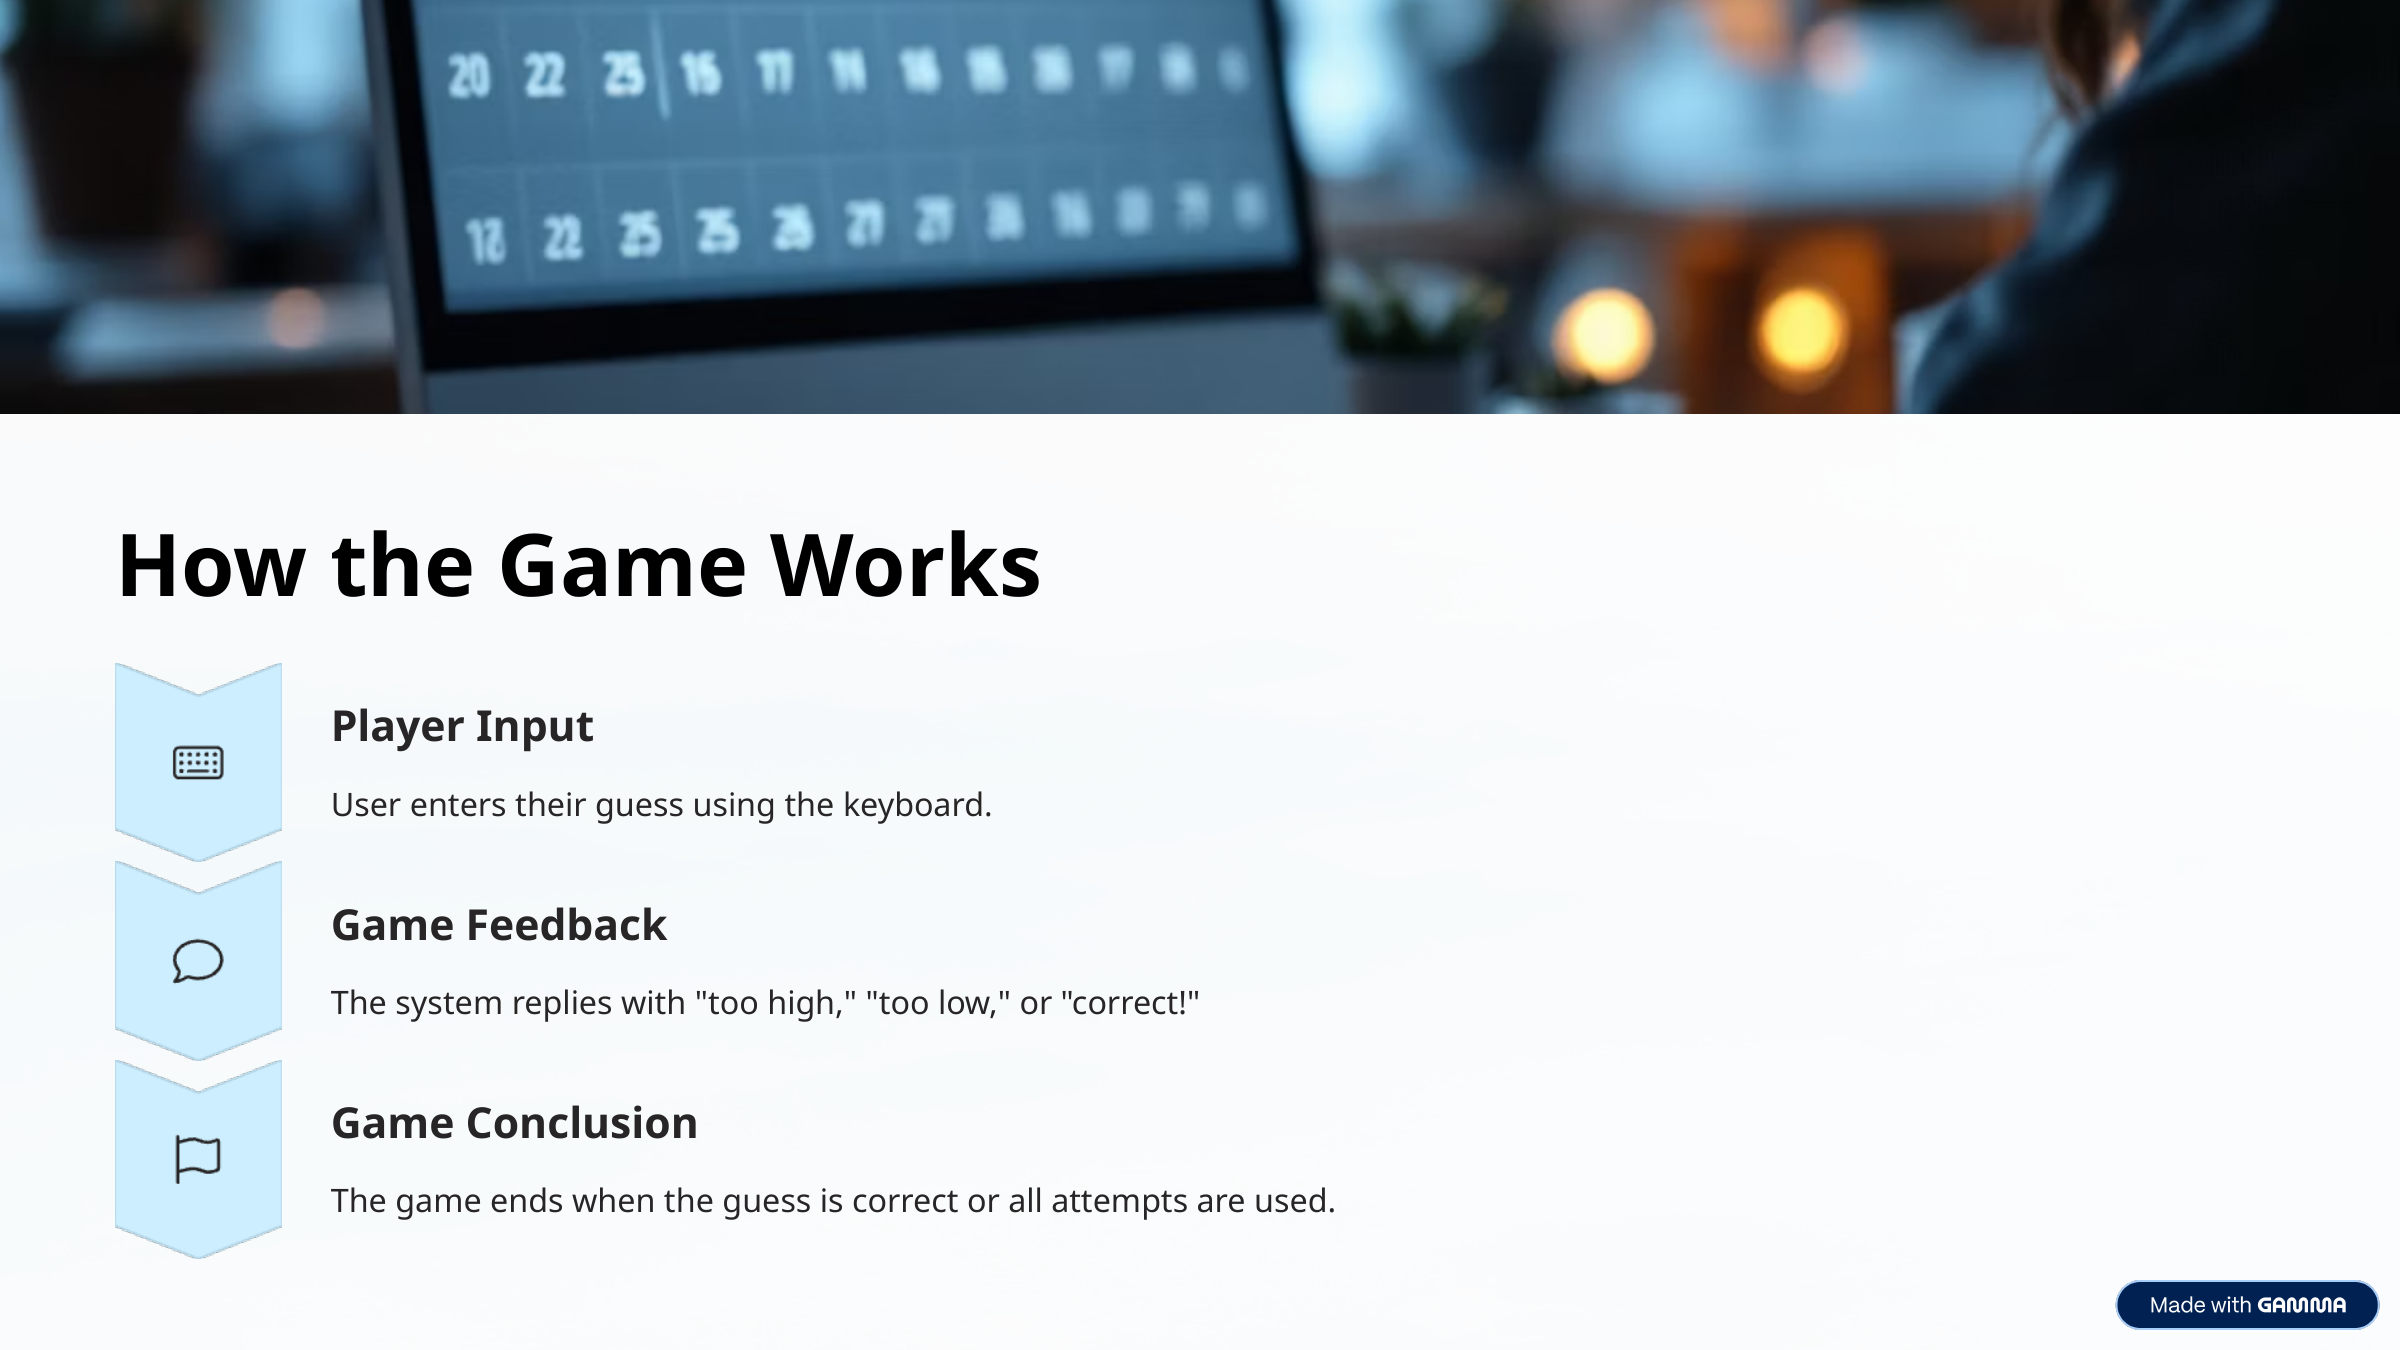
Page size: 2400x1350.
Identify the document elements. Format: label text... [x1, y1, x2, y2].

text_box Player Input [330, 696, 766, 751]
text_box The game ends when the guess is correct or all attempts are used. [330, 1167, 2285, 1221]
text_box User enters their guess using the keyboard. [330, 770, 2285, 824]
picture [0, 0, 2400, 414]
text_box The system replies with "too high," "too low," or "correct!" [330, 968, 2285, 1022]
picture [2106, 1271, 2389, 1339]
text_box How the Game Works [115, 504, 985, 614]
text_box Game Feedback [330, 894, 766, 949]
text_box Game Conclusion [330, 1093, 766, 1148]
picture [115, 663, 282, 1259]
